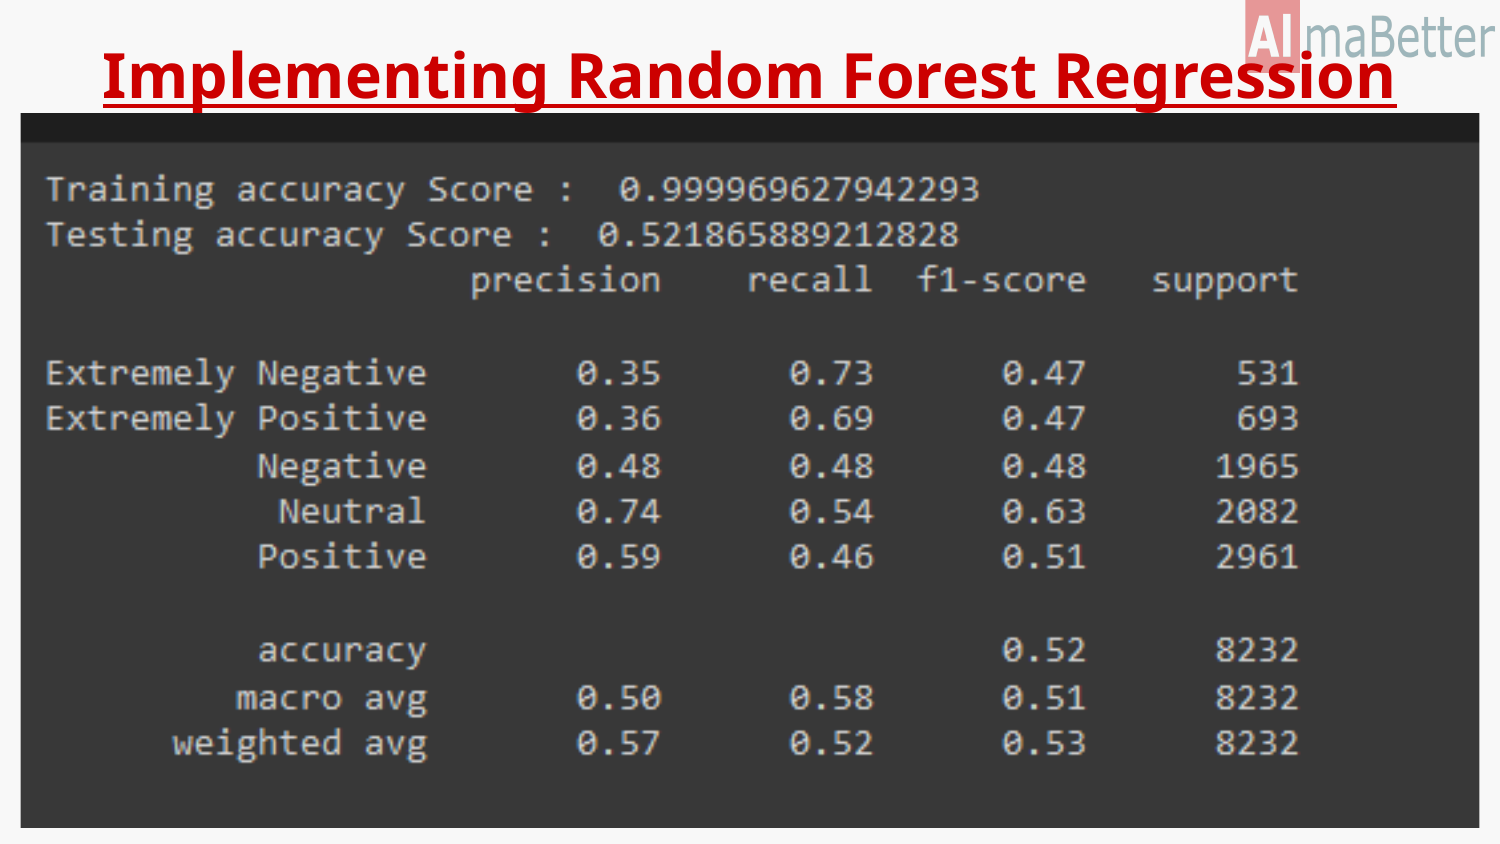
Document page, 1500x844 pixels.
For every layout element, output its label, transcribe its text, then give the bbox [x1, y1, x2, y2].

picture [20, 113, 1480, 828]
title Implementing Random Forest Regression [41, 0, 1459, 112]
